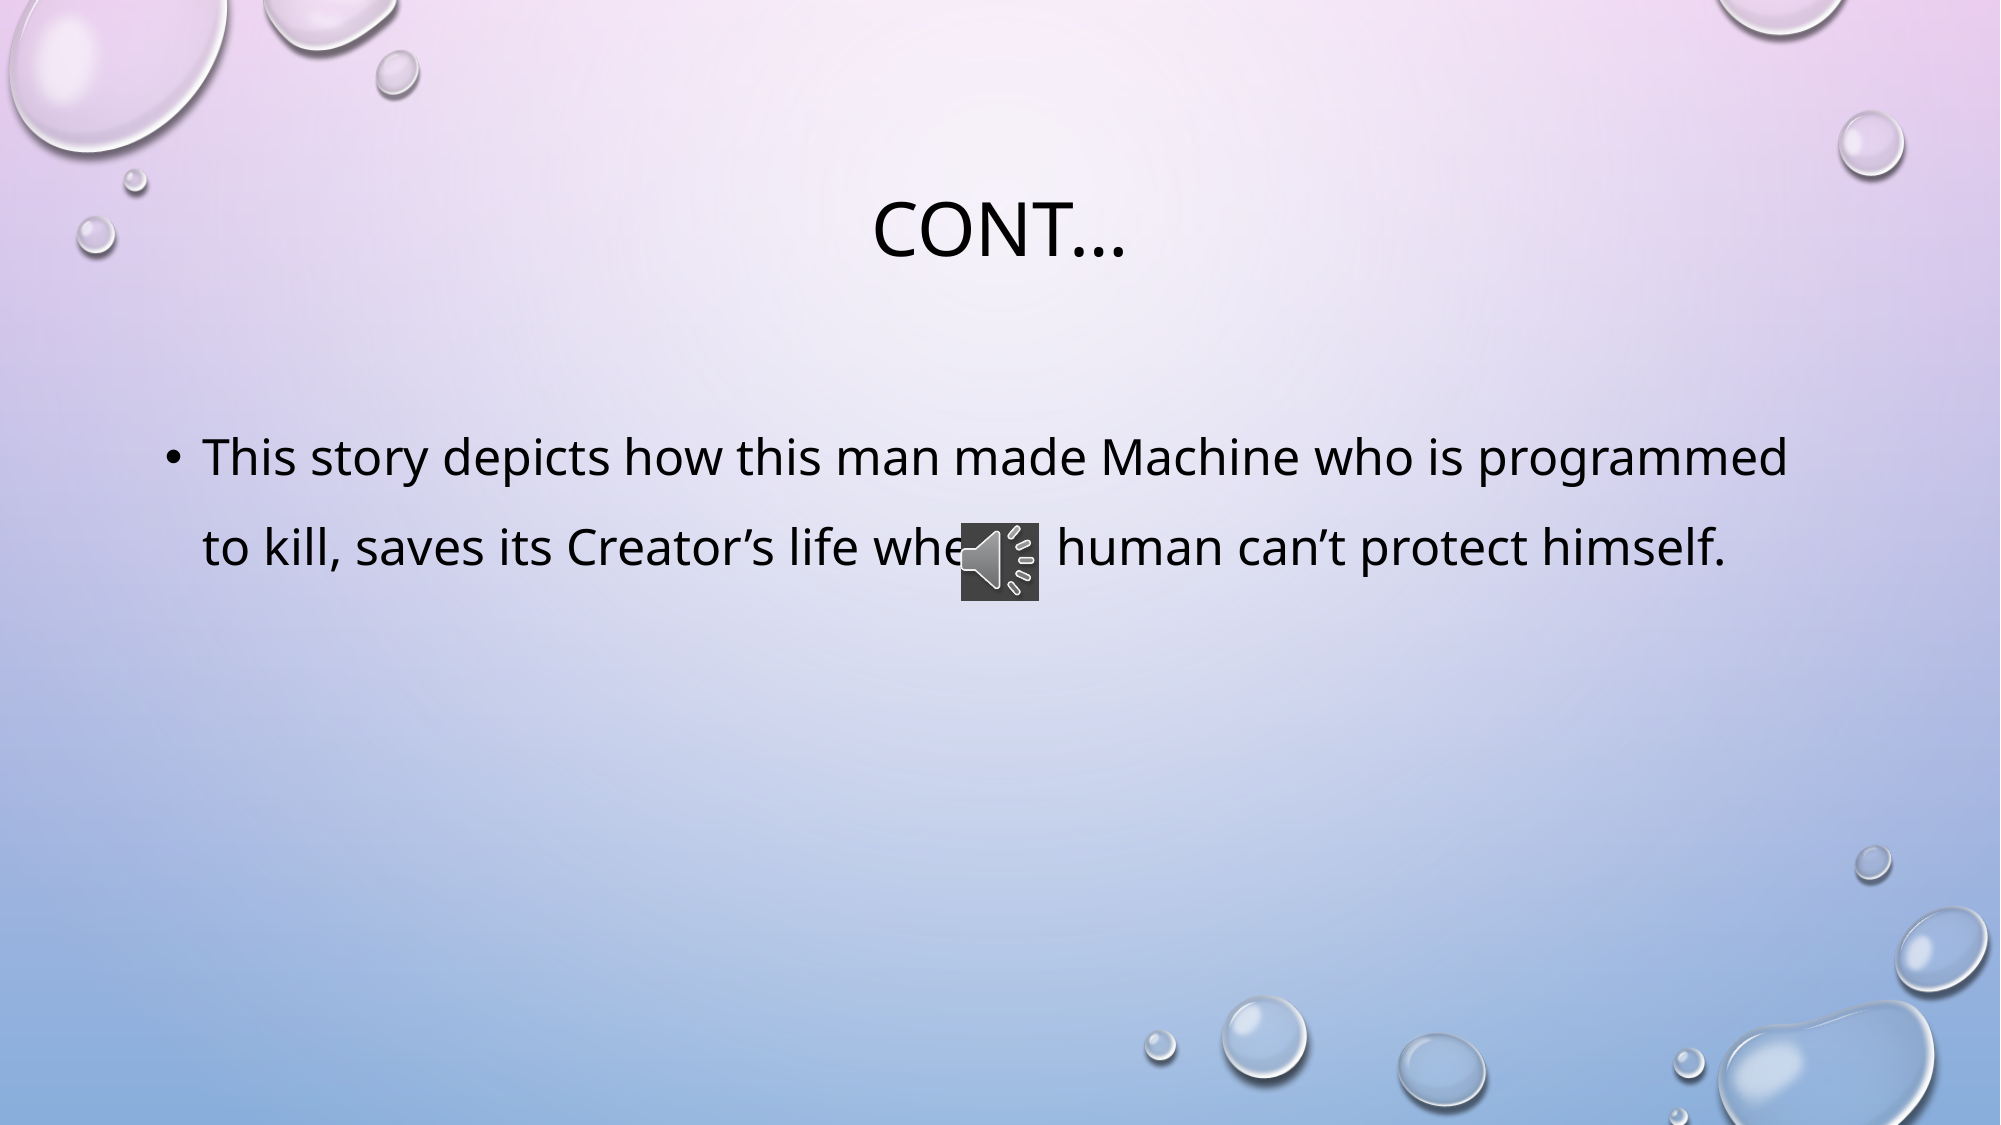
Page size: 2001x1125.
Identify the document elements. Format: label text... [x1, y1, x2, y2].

picture [0, 0, 2000, 1125]
list This story depicts how this man made Machine who is programmed to kill, saves its Creator’s life when a human can’t protect himself. [149, 388, 1850, 950]
title CONT… [149, 101, 1851, 364]
